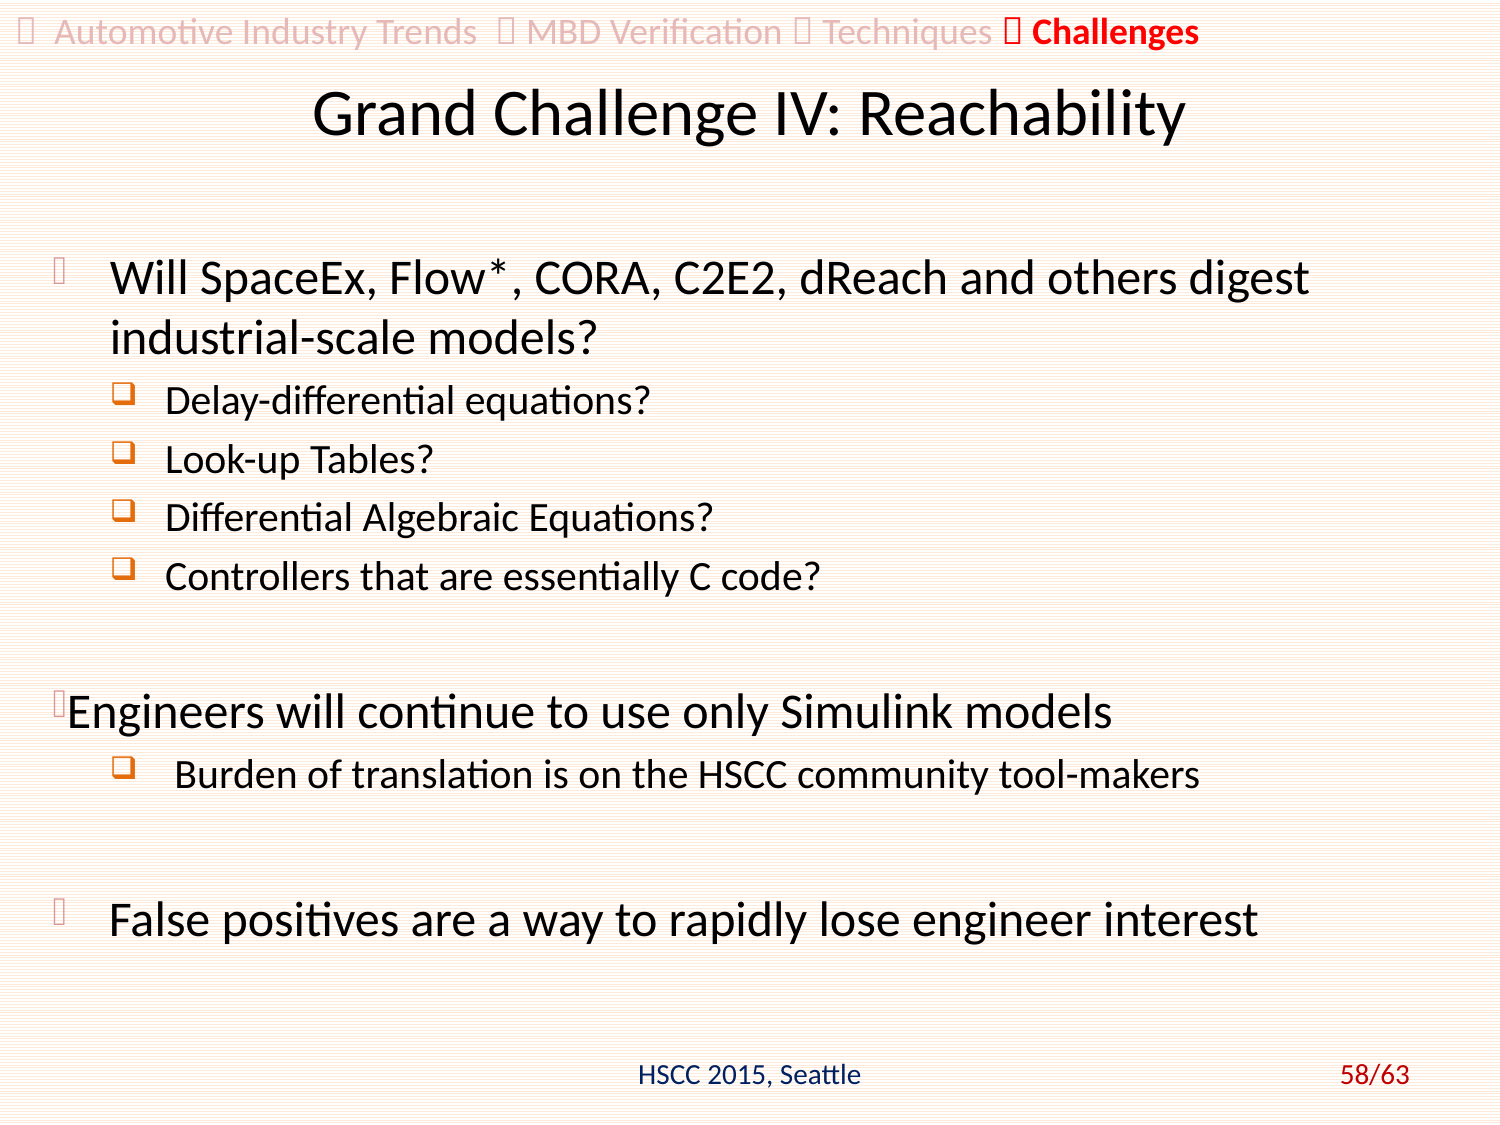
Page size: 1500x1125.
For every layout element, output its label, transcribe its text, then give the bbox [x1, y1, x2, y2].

slide_number 58/63 [1074, 1042, 1425, 1103]
title Grand Challenge IV: Reachability [0, 60, 1500, 167]
list Will SpaceEx, Flow*, CORA, C2E2, dReach and others digest industrial-scale models? Delay-differential equations? Look-up Tables? Differential Algebraic Equations? Controllers that are essentially C code? Engineers will continue to use only Simulink models Burden of translation is on the HSCC community tool-makers False positives are a way to rapidly lose engineer interest [37, 237, 1450, 954]
footer HSCC 2015, Seattle [512, 1042, 988, 1103]
text_box  Automotive Industry Trends  MBD Verification  Techniques  Challenges [0, 0, 1500, 60]
